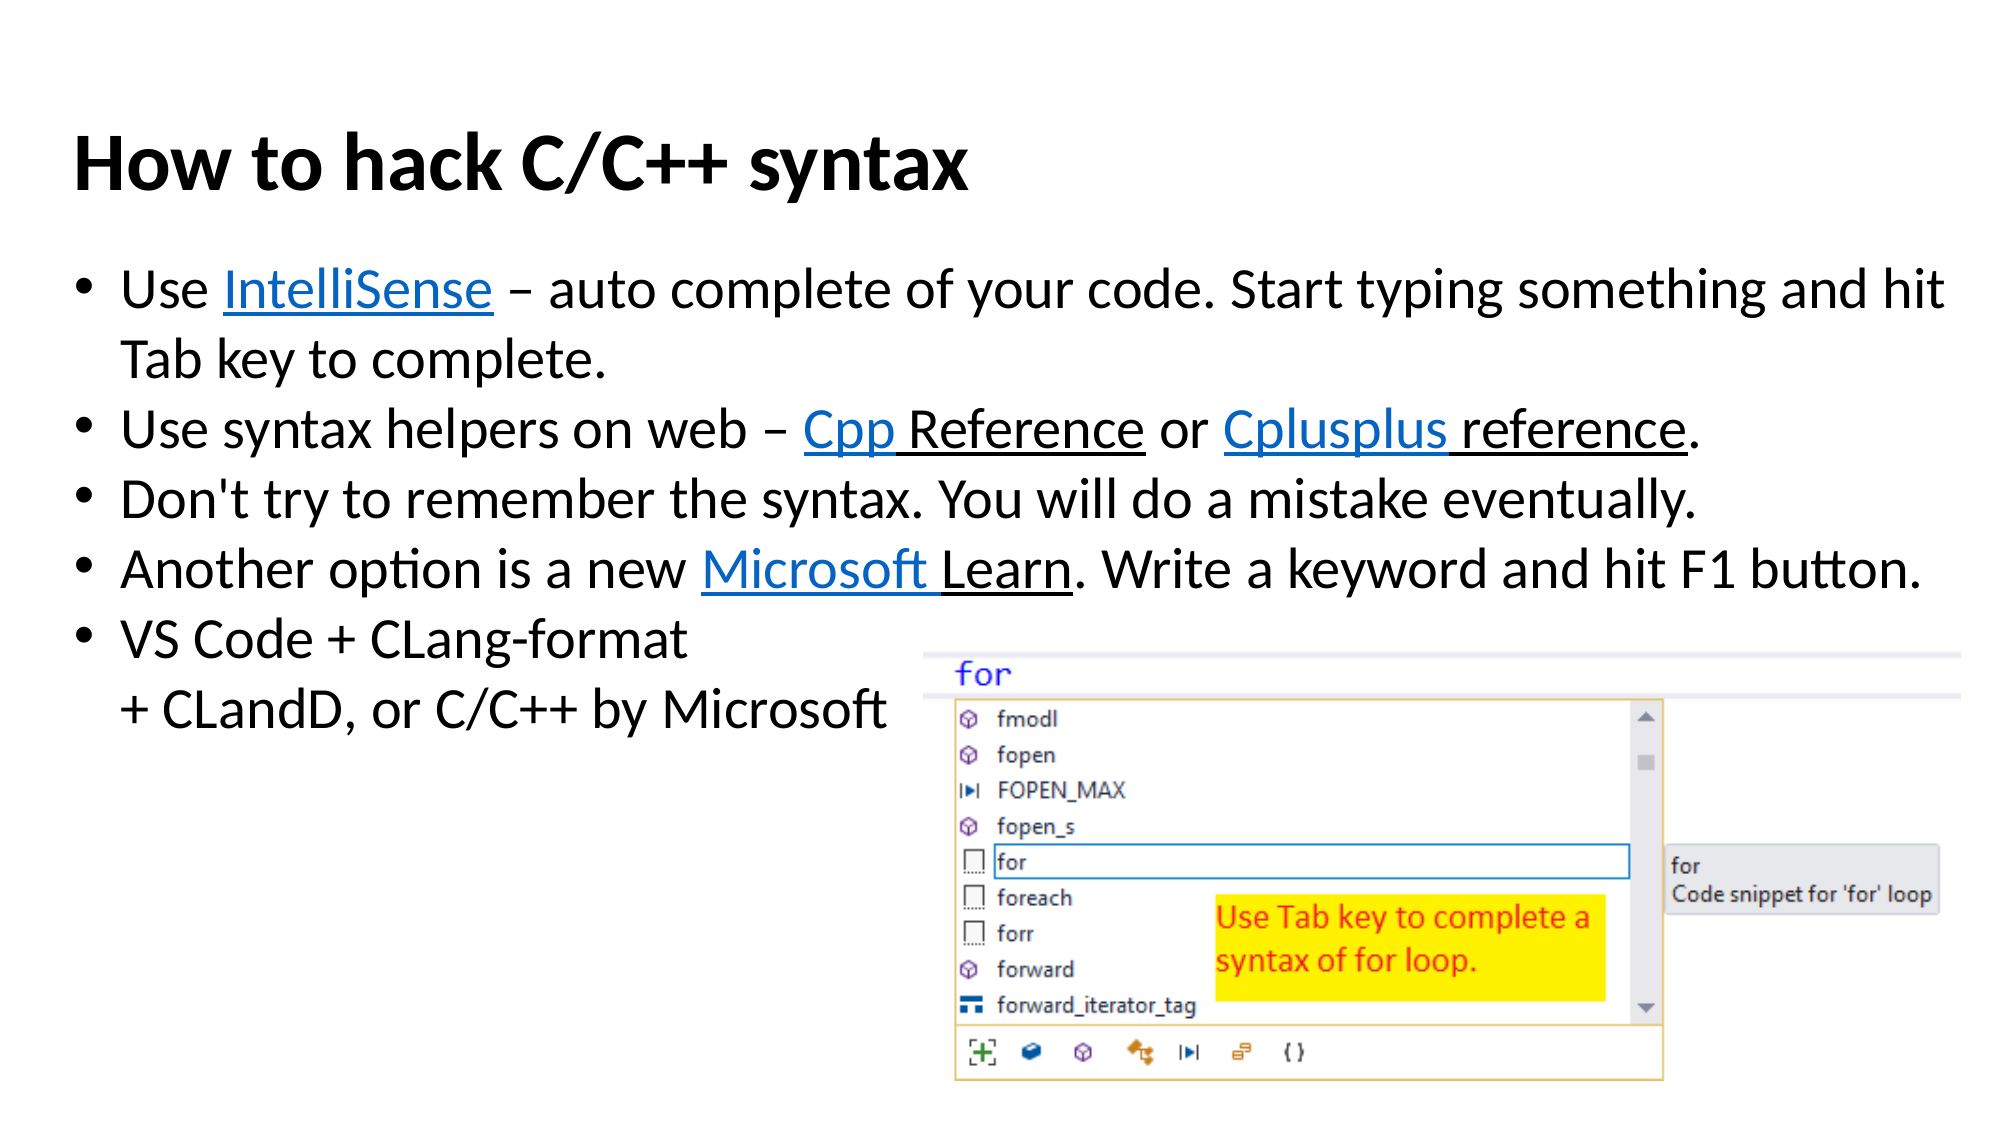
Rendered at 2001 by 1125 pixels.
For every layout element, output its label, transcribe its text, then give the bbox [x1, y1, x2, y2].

text_box How to hack C/C++ syntax [0, 0, 2000, 215]
text_box Use IntelliSense – auto complete of your code. Start typing something and hit Tab key to complete. Use syntax helpers on web – Cpp Reference or Cplusplus reference. Don't try to remember the syntax. You will do a mistake eventually. Another option is a new Microsoft Learn. Write a keyword and hit F1 button. VS Code + CLang-format + CLandD, or C/C++ by Microsoft [0, 242, 2000, 748]
picture [923, 635, 1961, 1081]
